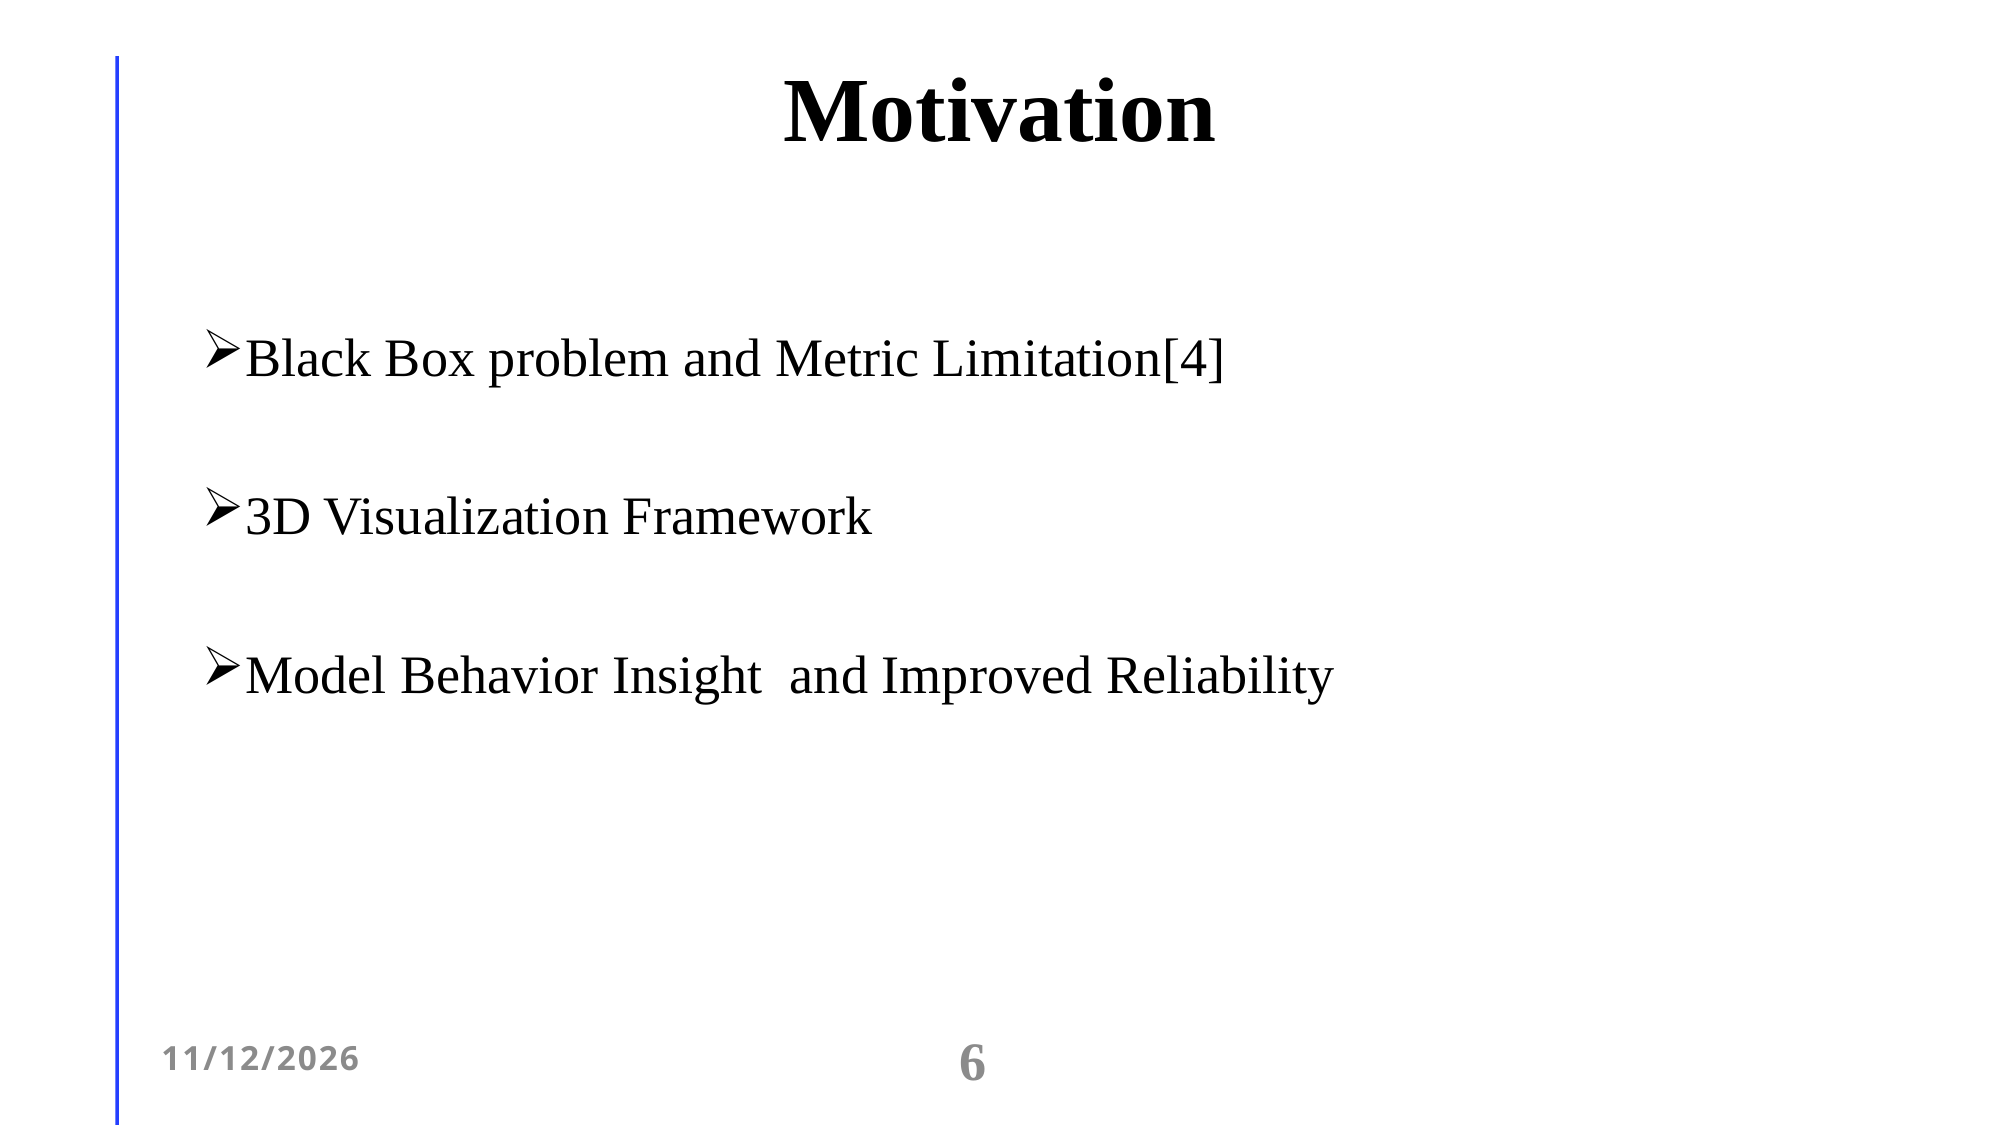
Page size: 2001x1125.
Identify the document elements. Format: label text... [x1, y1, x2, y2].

list Black Box problem and Metric Limitation[4] 3D Visualization Framework Model Behavior Insight and Improved Reliability [186, 321, 1449, 722]
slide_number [146, 1016, 388, 1103]
title Motivation [57, 53, 1943, 171]
slide_number 6 [917, 1016, 1030, 1103]
